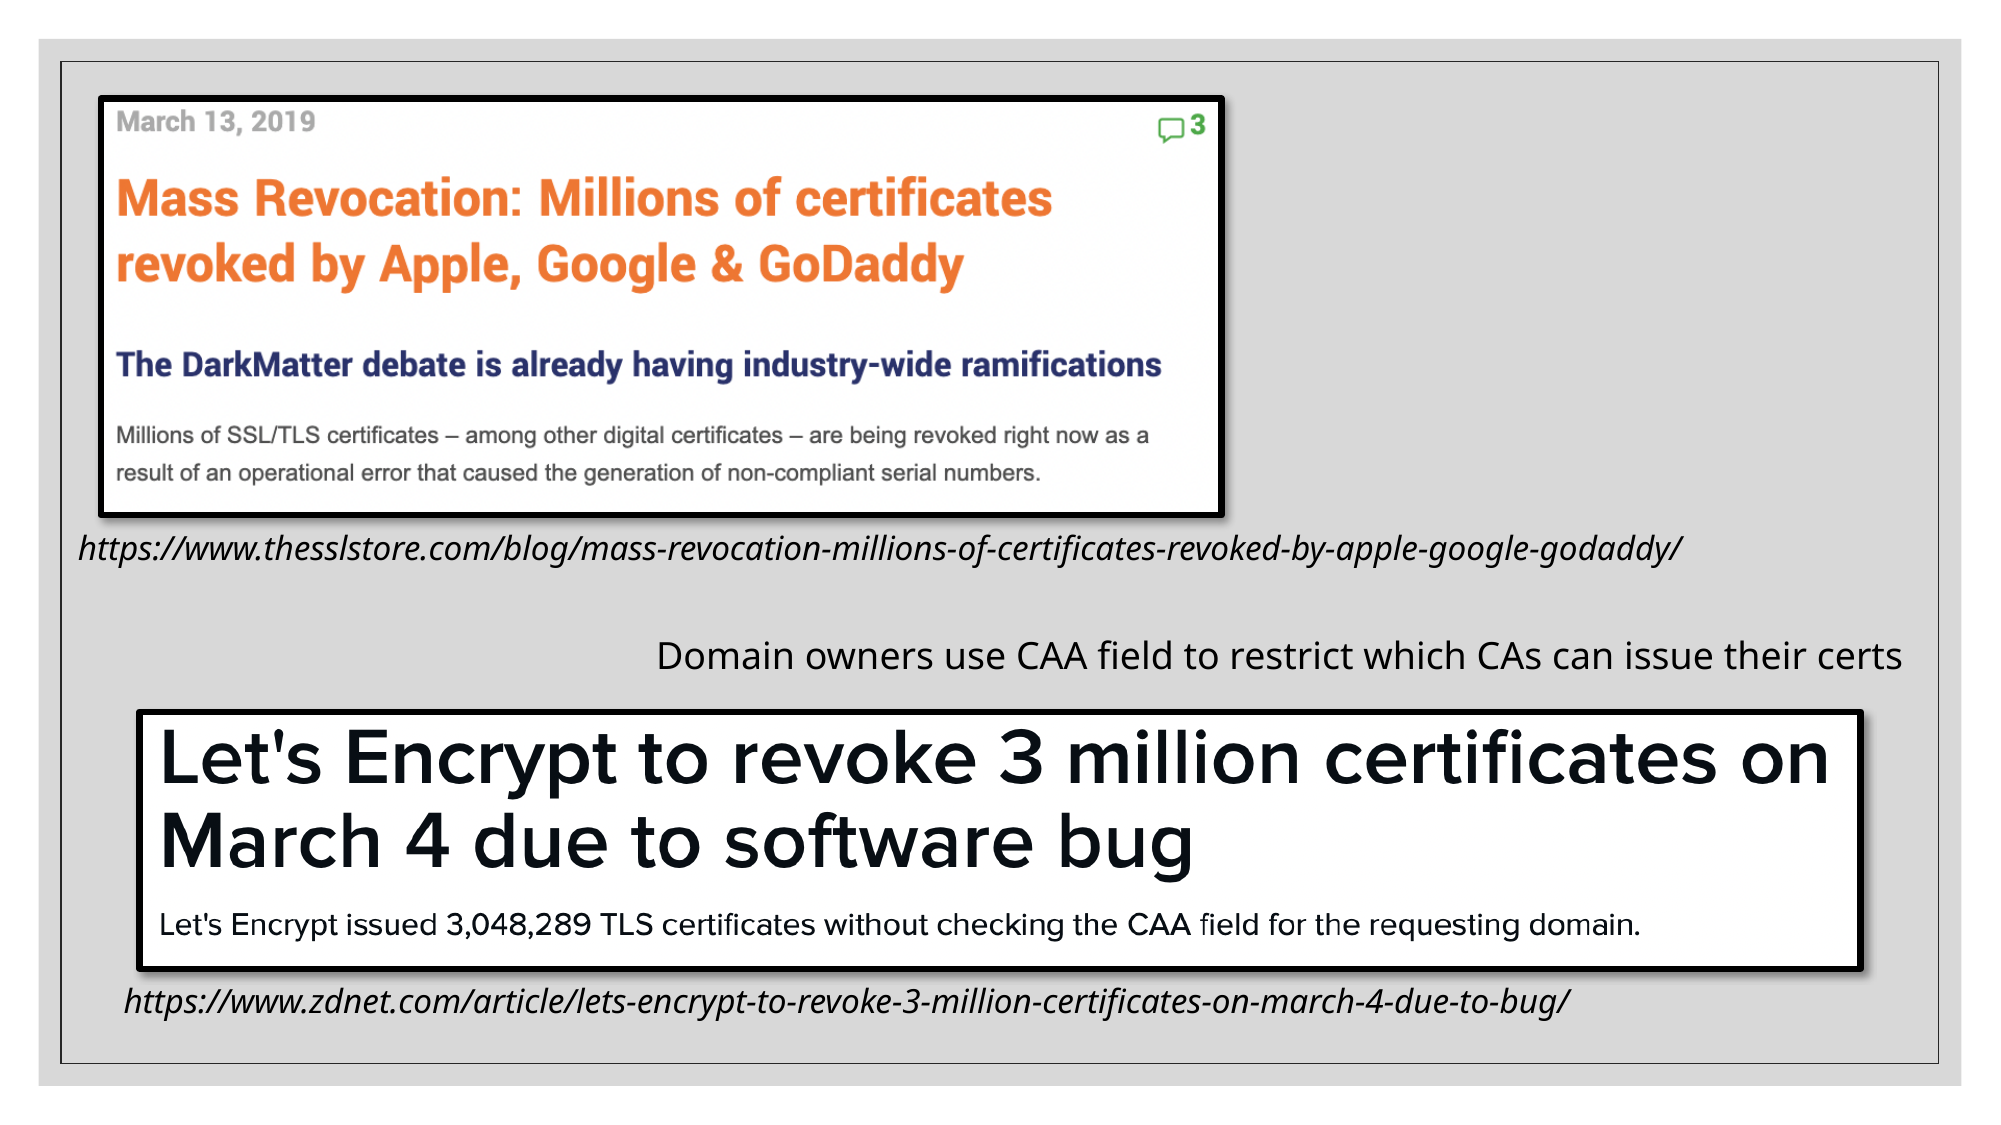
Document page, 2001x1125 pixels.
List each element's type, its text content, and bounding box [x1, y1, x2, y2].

picture [142, 714, 1858, 966]
text_box https://www.thesslstore.com/blog/mass-revocation-millions-of-certificates-revoked-by-apple-google-godaddy/ [63, 519, 1699, 575]
text_box https://www.zdnet.com/article/lets-encrypt-to-revoke-3-million-certificates-on-march-4-due-to-bug/ [108, 972, 1586, 1028]
text_box Domain owners use CAA field to restrict which CAs can issue their certs [641, 625, 1920, 685]
picture [103, 101, 1219, 513]
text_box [1224, 686, 1323, 903]
